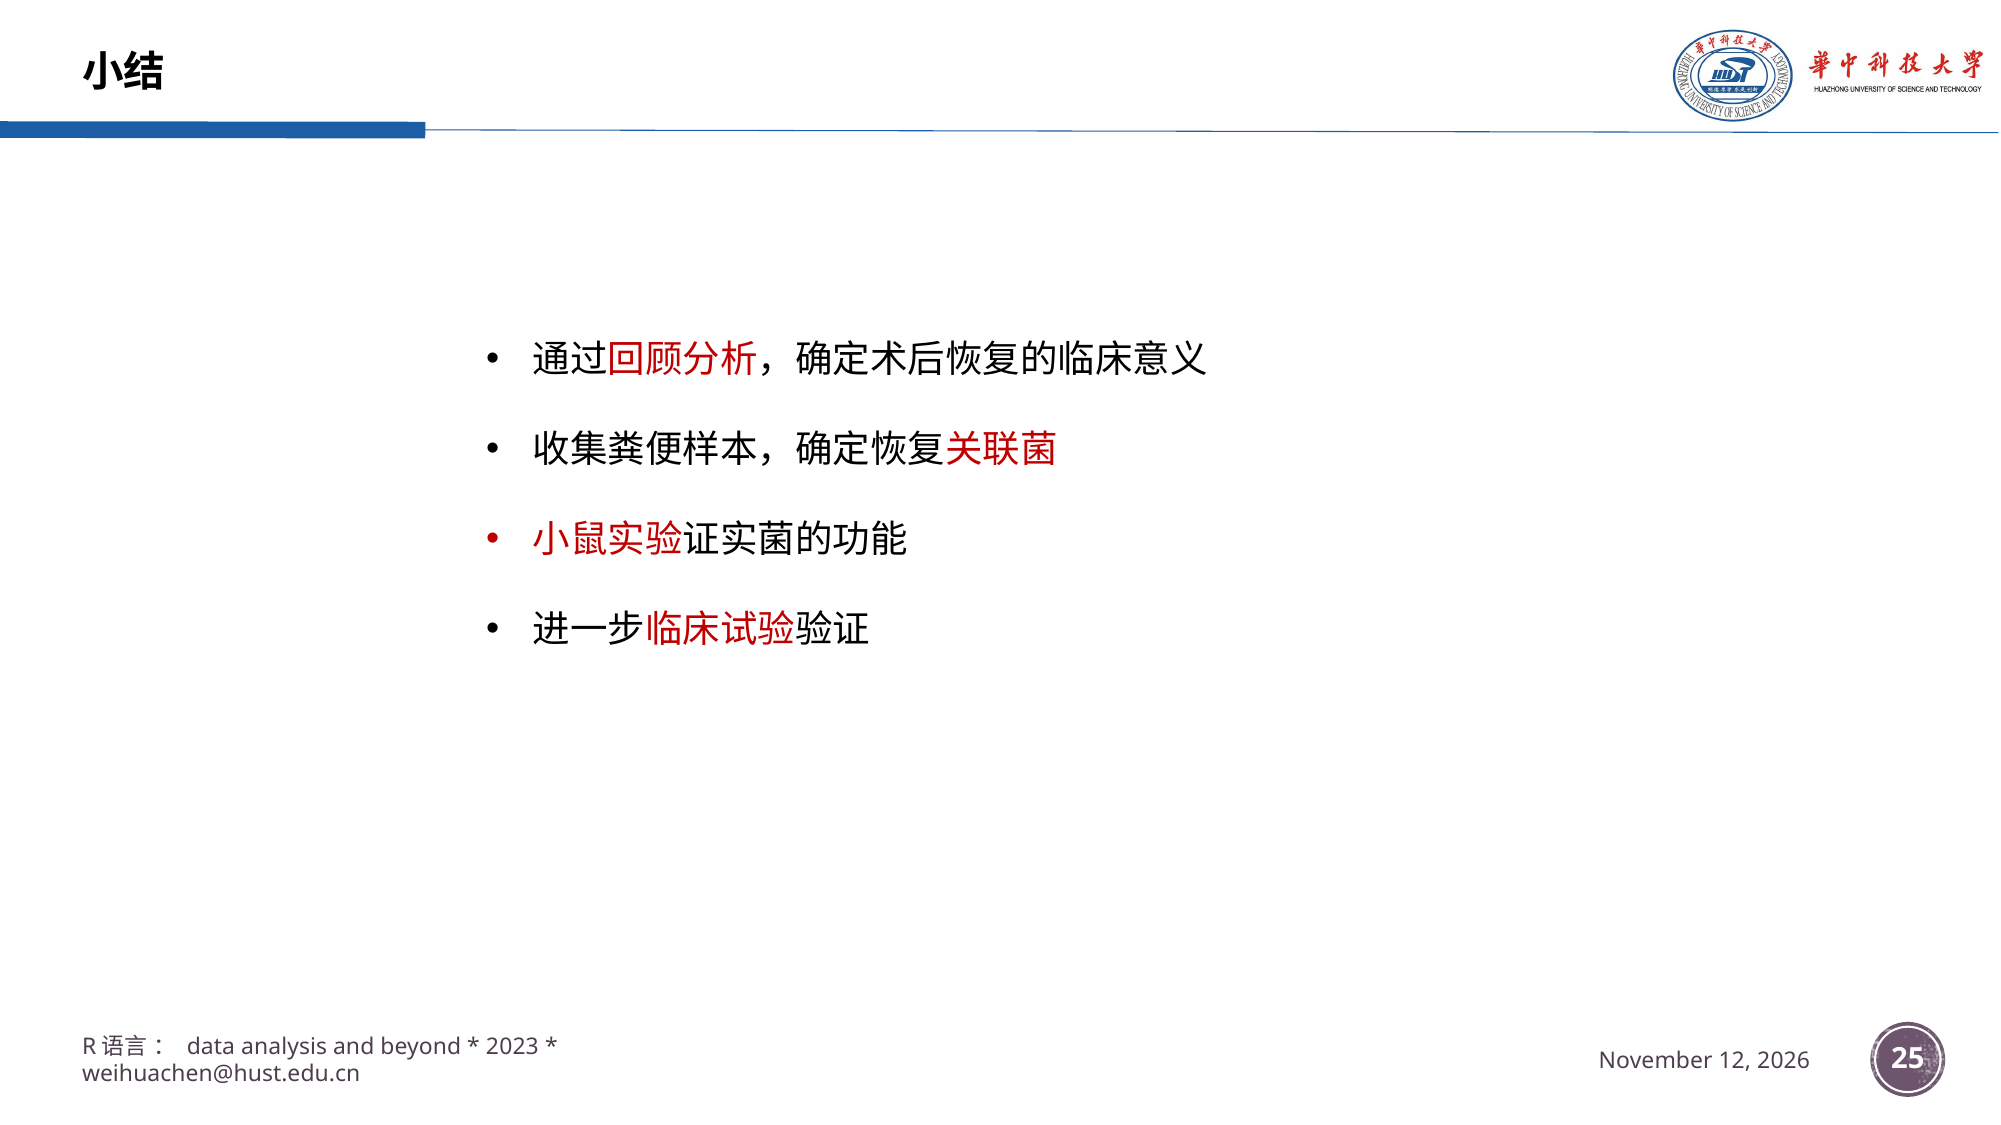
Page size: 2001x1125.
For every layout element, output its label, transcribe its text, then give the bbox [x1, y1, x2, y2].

slide_number 25 [1855, 1028, 1961, 1089]
text_box 通过回顾分析，确定术后恢复的临床意义 收集粪便样本，确定恢复关联菌 小鼠实验证实菌的功能 进一步临床试验验证 [471, 327, 1529, 658]
title 小结 [67, 34, 1628, 113]
picture [1667, 28, 1984, 123]
footer R语言 ： data analysis and beyond * 2023 * weihuachen@hust.edu.cn [67, 1028, 693, 1089]
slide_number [1541, 1030, 1826, 1091]
